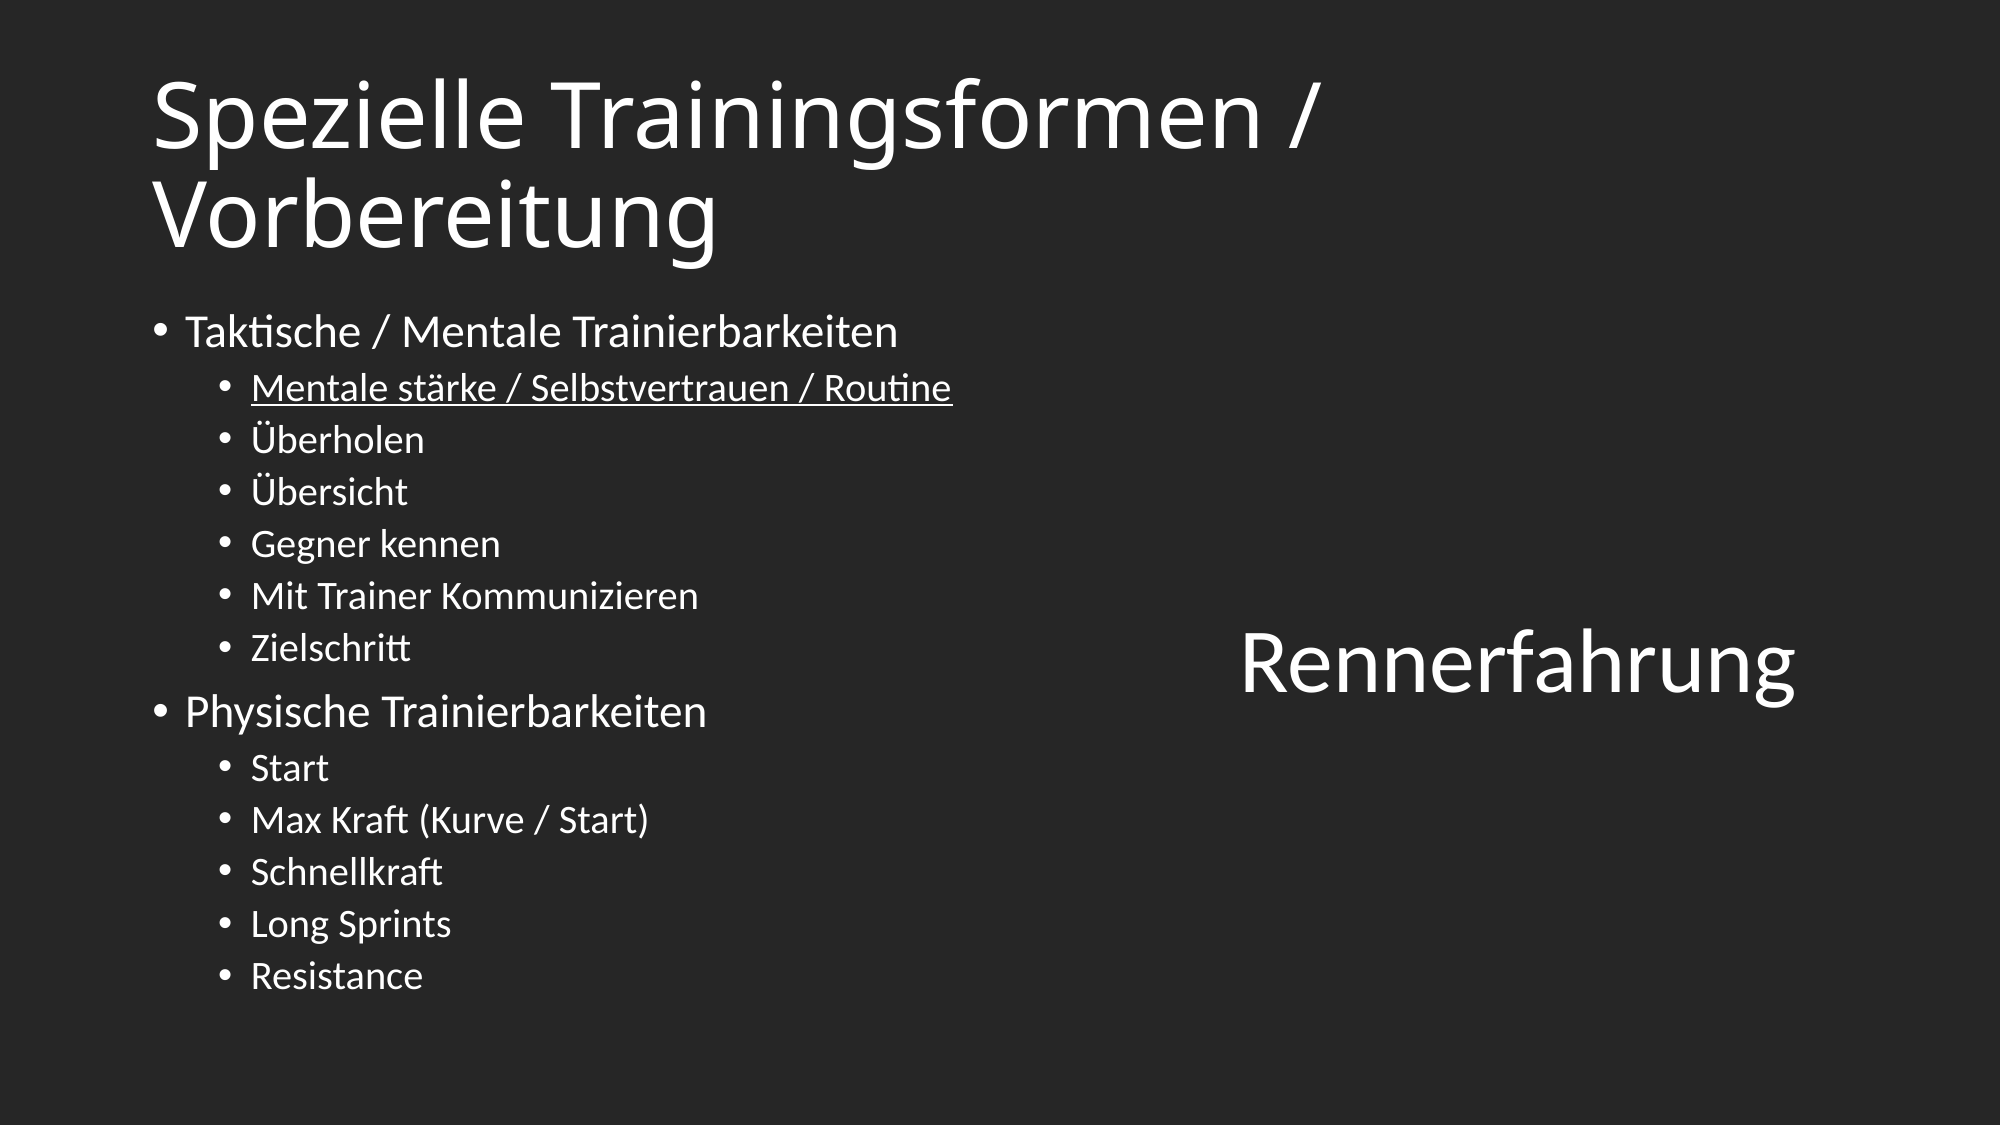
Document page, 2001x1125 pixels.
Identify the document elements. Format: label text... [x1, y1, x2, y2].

title Spezielle Trainingsformen / Vorbereitung [137, 59, 1863, 278]
text_box Rennerfahrung [1224, 593, 1813, 718]
list Taktische / Mentale Trainierbarkeiten Mentale stärke / Selbstvertrauen / Routine Überholen Übersicht Gegner kennen Mit Trainer Kommunizieren Zielschritt Physische Trainierbarkeiten Start Max Kraft (Kurve / Start) Schnellkraft Long Sprints Resistance [137, 299, 1863, 1014]
